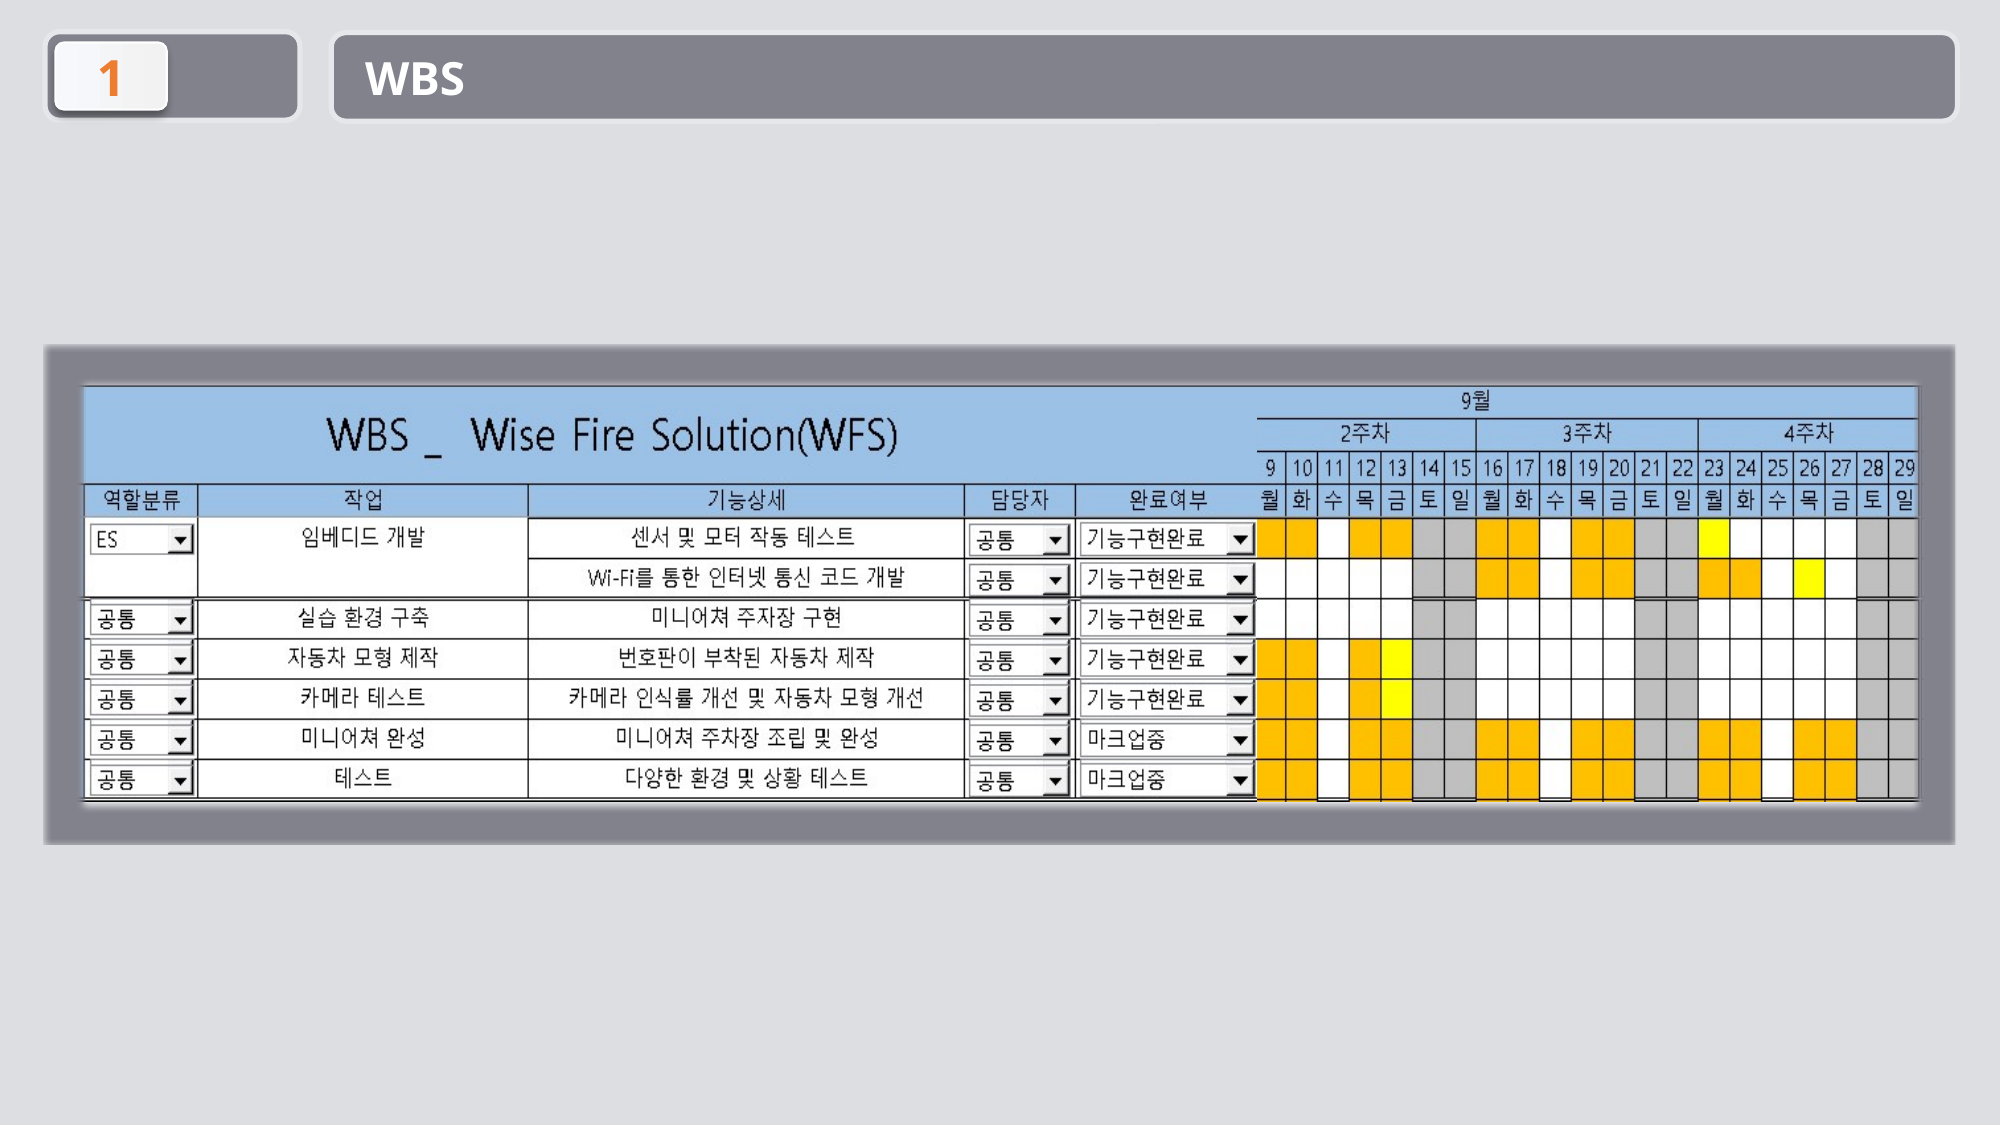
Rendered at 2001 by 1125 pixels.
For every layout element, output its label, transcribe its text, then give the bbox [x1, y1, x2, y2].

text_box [43, 344, 1957, 845]
text_box [43, 30, 302, 122]
text_box [330, 31, 1959, 123]
text_box 1 [54, 41, 168, 111]
text_box WBS [350, 41, 1564, 112]
